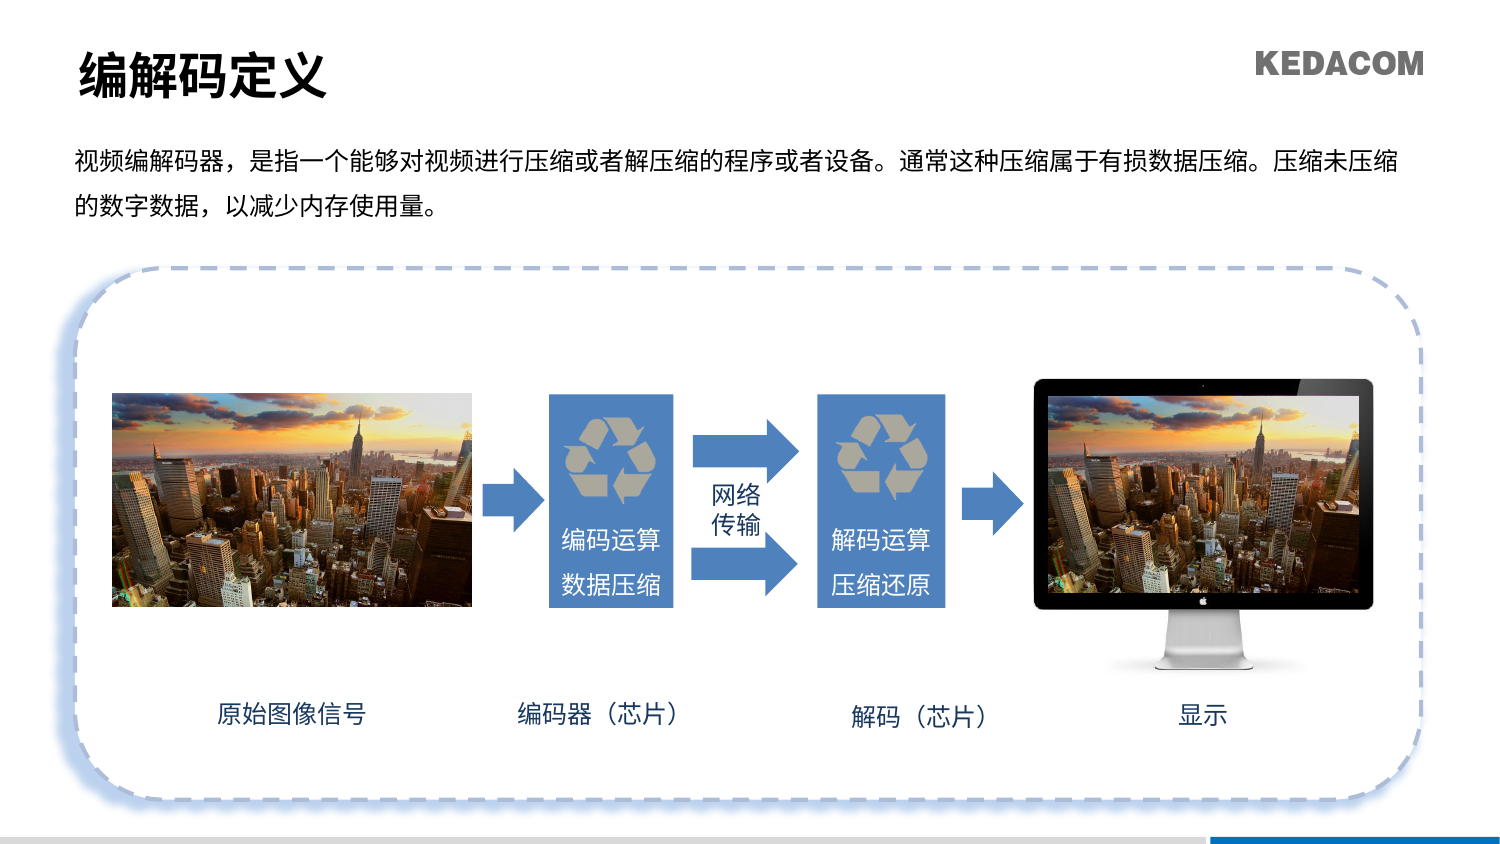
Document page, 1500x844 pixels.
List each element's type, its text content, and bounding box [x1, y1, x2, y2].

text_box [112, 361, 1399, 741]
picture [831, 409, 932, 503]
title 编解码定义 [63, 43, 1116, 105]
picture [559, 413, 660, 507]
picture [1256, 51, 1423, 75]
list 视频编解码器，是指一个能够对视频进行压缩或者解压缩的程序或者设备。通常这种压缩属于有损数据压缩。压缩未压缩的数字数据，以减少内存使用量。 [63, 125, 1422, 228]
text_box [74, 268, 1422, 800]
